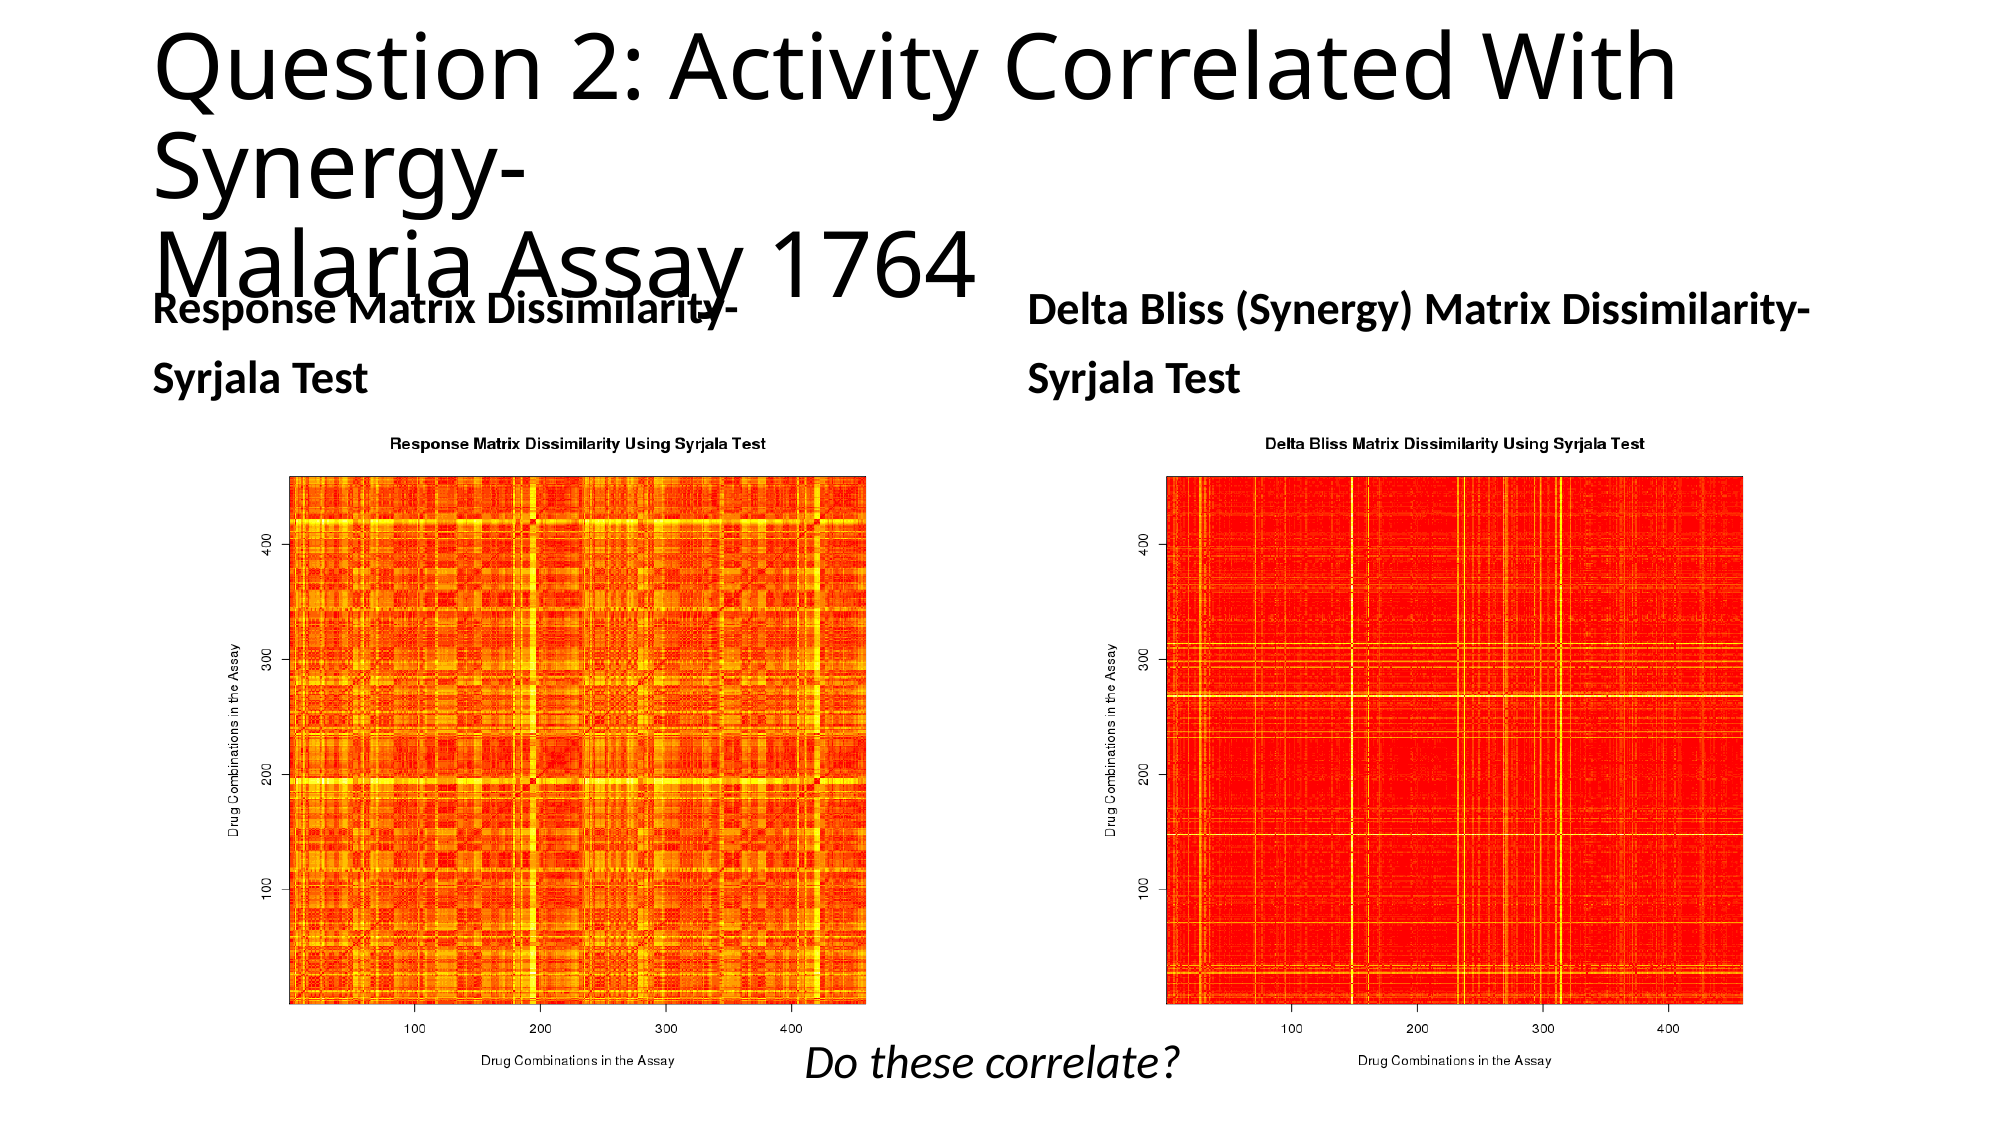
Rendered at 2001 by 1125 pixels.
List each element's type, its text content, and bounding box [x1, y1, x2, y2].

title Question 2: Activity Correlated With Synergy- Malaria Assay 1764 [137, 59, 1863, 278]
list Delta Bliss (Synergy) Matrix Dissimilarity- Syrjala Test [1012, 275, 1863, 411]
picture [1100, 410, 1776, 1086]
list Response Matrix Dissimilarity- Syrjala Test [137, 275, 984, 411]
picture [223, 410, 899, 1086]
text_box Do these correlate? [789, 1029, 1212, 1097]
